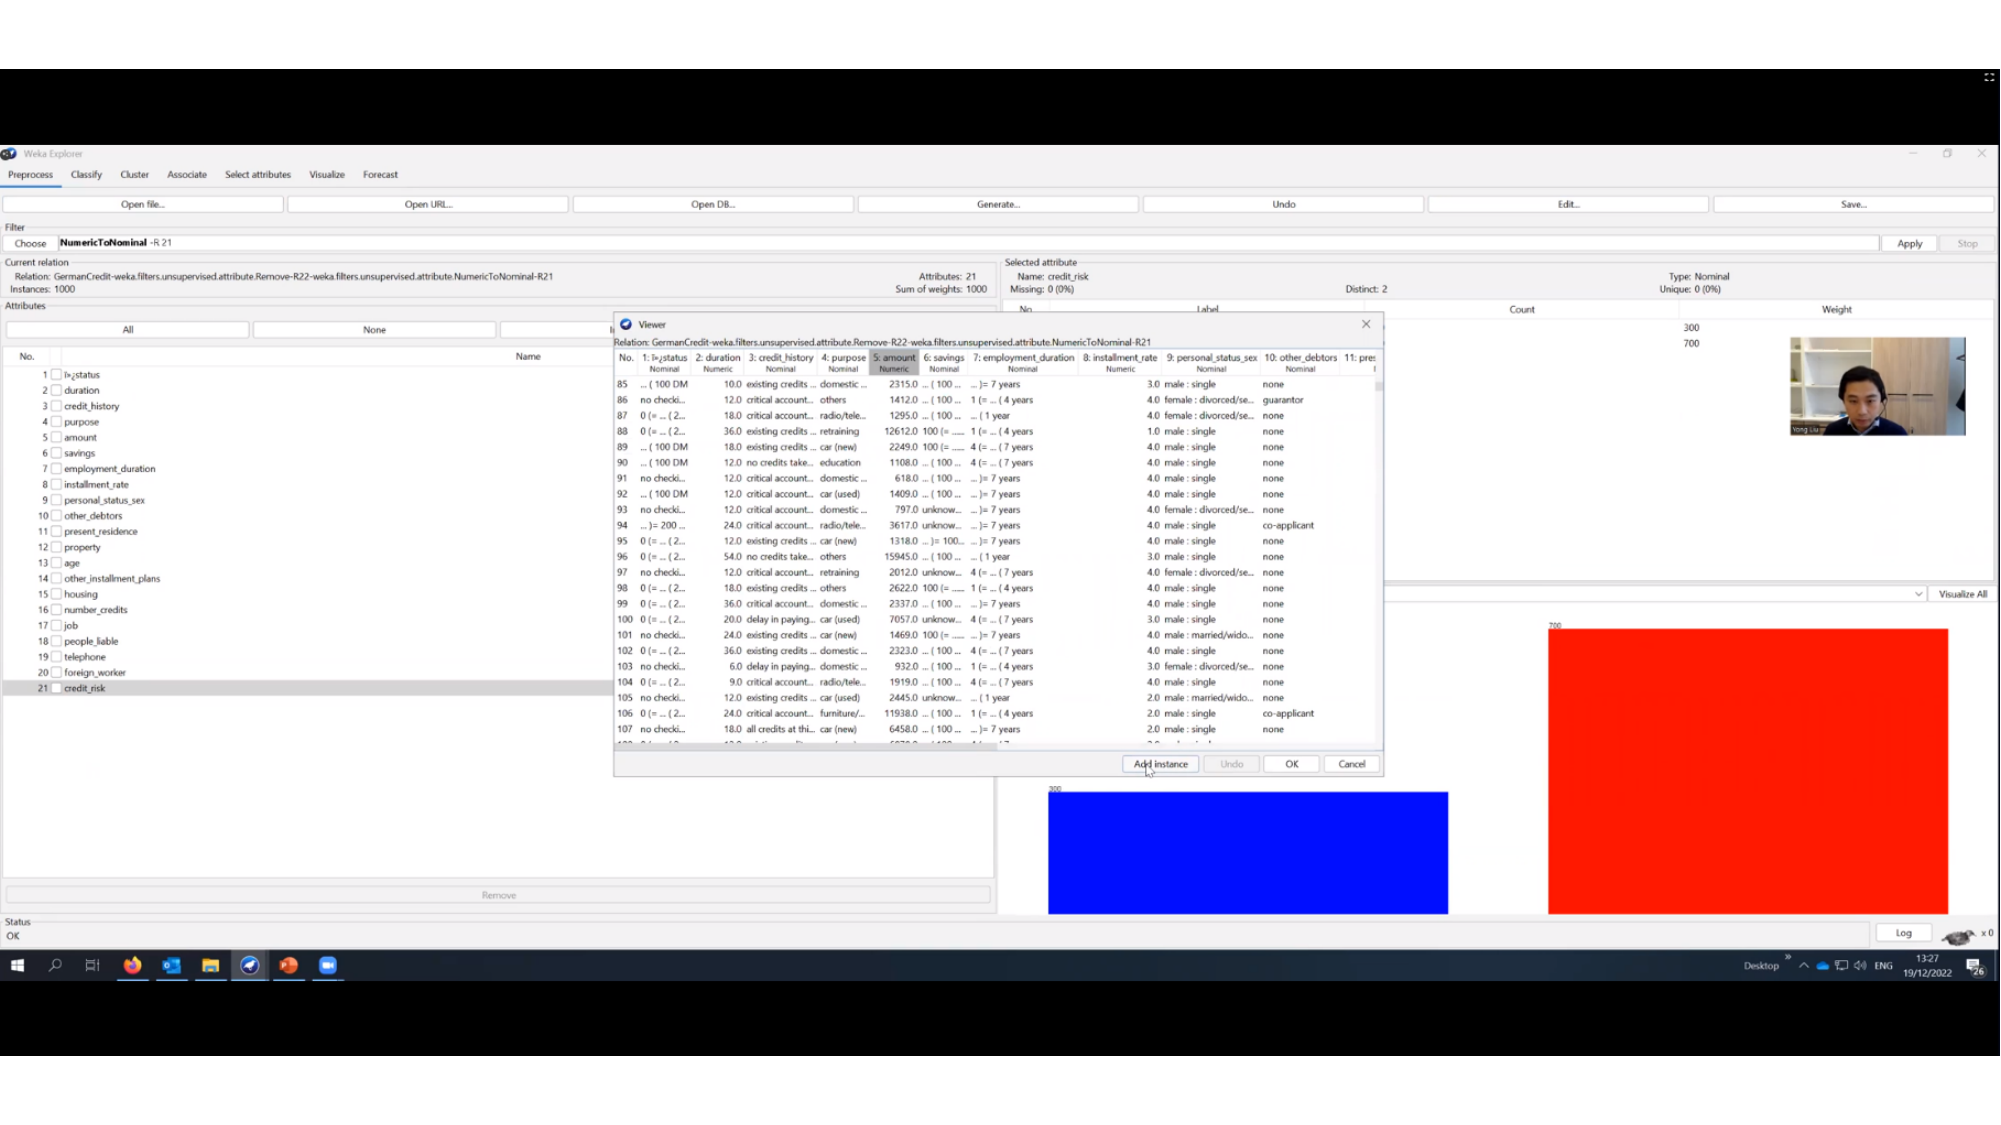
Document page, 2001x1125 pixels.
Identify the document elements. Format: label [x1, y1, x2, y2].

picture [0, 68, 2000, 1057]
